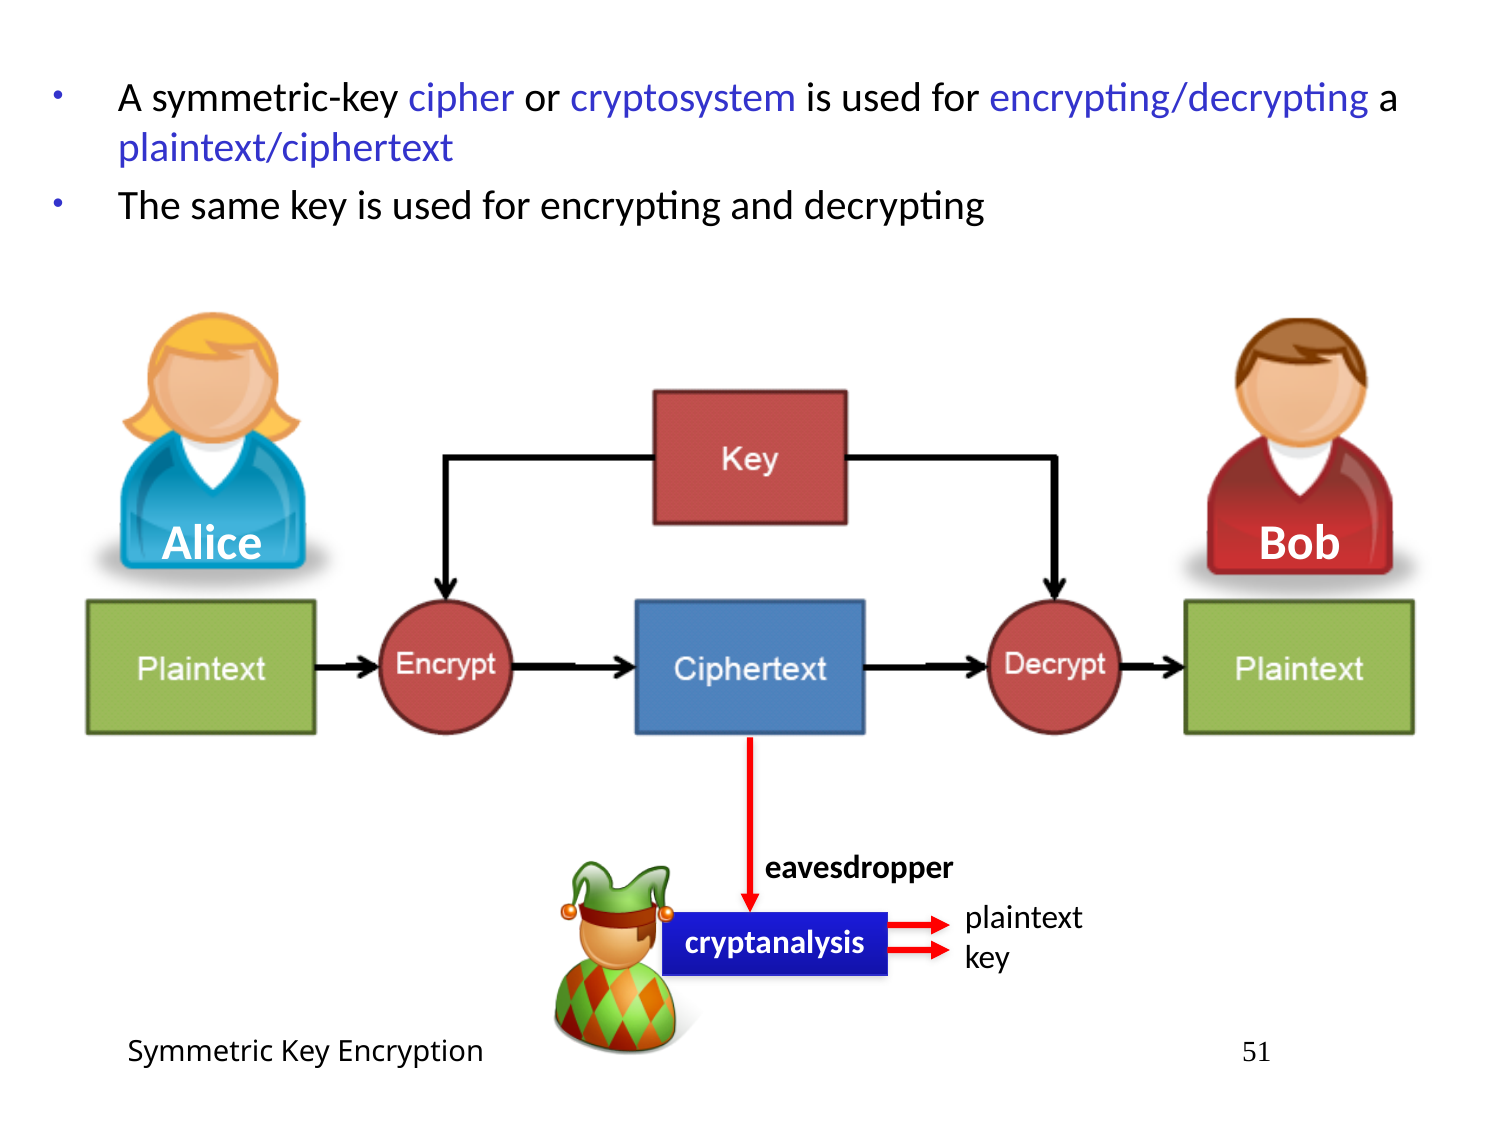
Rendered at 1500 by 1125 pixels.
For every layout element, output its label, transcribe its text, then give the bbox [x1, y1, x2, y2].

text_box [887, 918, 950, 932]
picture [512, 849, 726, 1063]
picture [62, 304, 1451, 744]
text_box [887, 943, 950, 957]
text_box [743, 750, 757, 912]
footer Symmetric Key Encryption 51 [112, 1024, 1401, 1101]
text_box cryptanalysis [729, 912, 888, 968]
text_box [729, 968, 888, 975]
text_box eavesdropper [752, 837, 988, 893]
list A symmetric-key cipher or cryptosystem is used for encrypting/decrypting a plaintext/ciphertext The same key is used for encrypting and decrypting [37, 62, 1463, 263]
text_box plaintext key [949, 887, 1100, 982]
